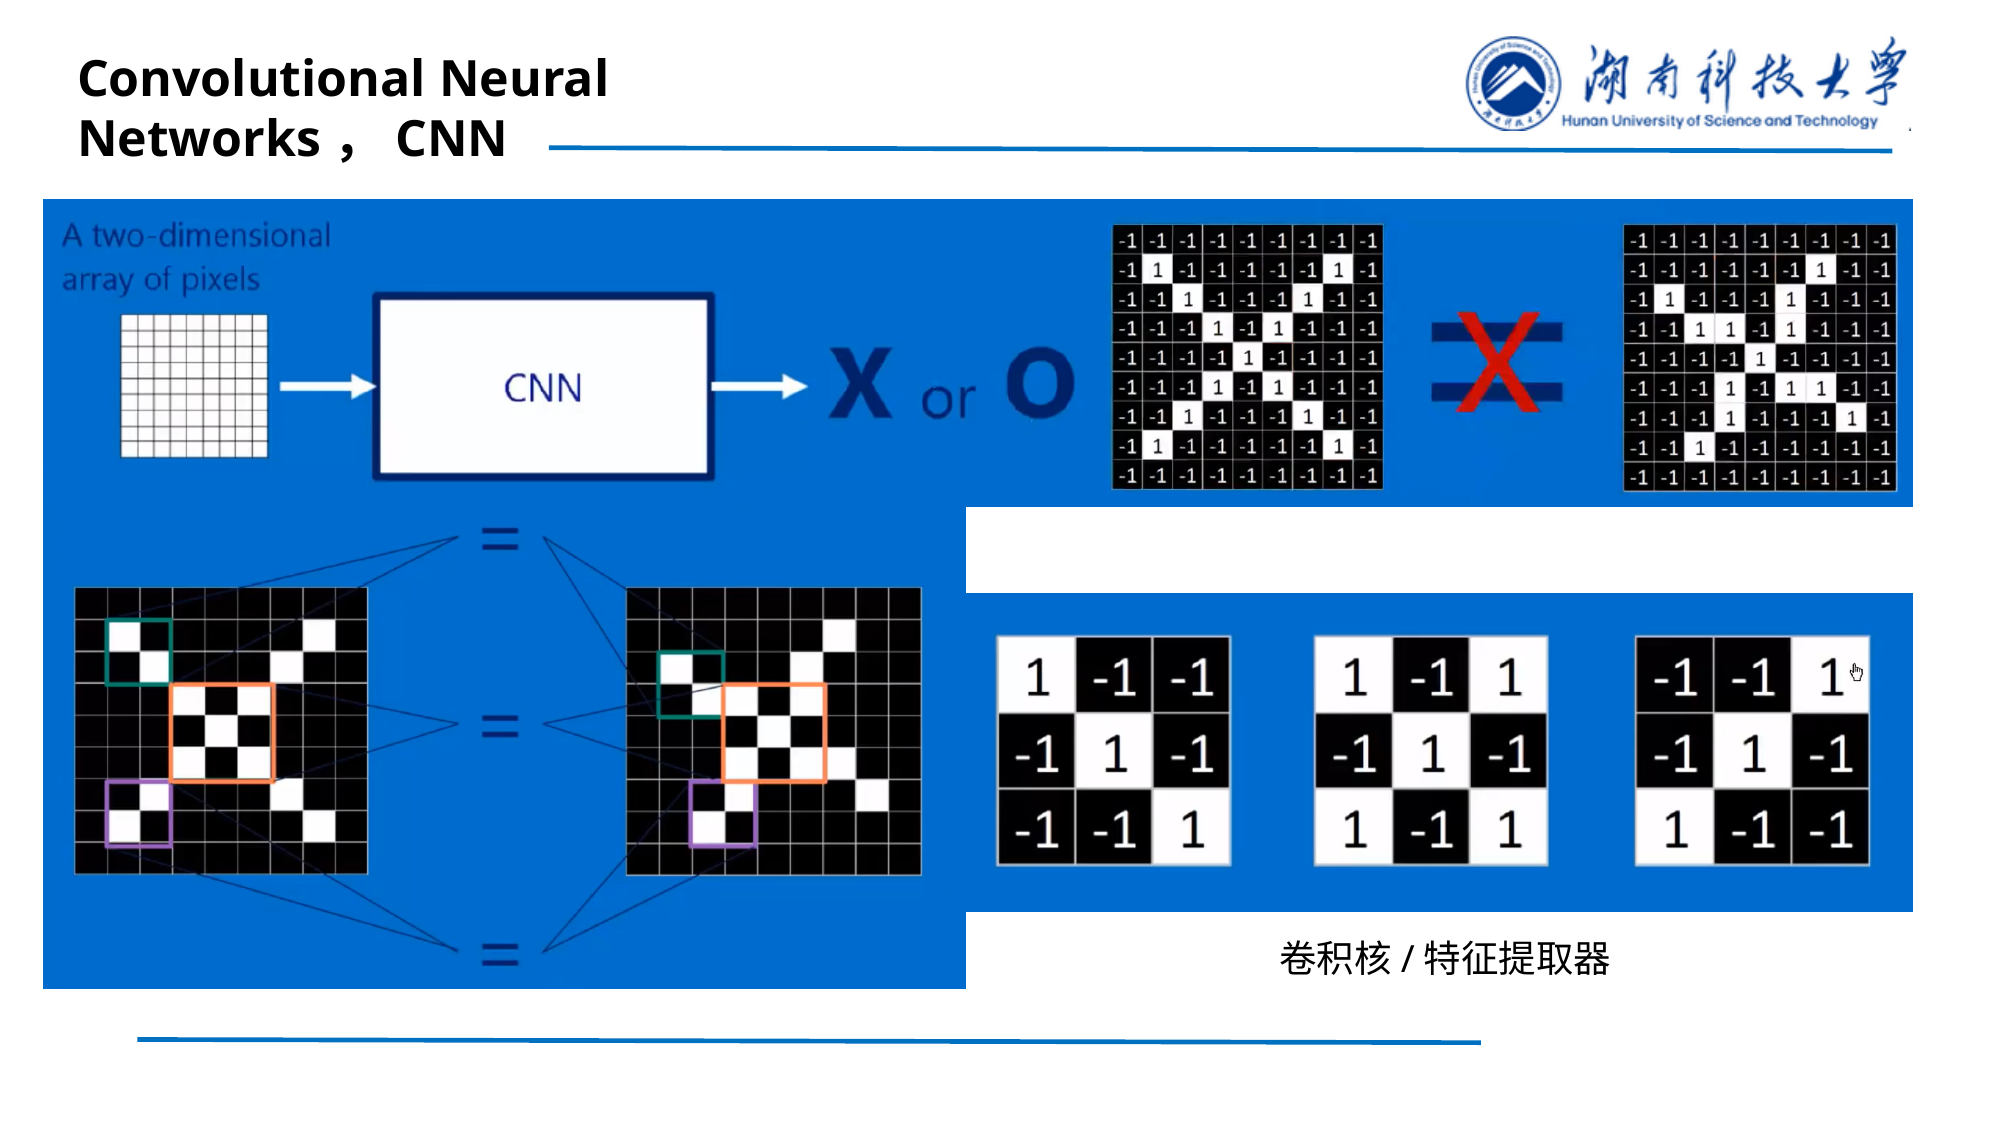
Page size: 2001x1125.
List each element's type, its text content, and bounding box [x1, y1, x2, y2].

text_box Convolutional Neural Networks，CNN [62, 38, 1000, 174]
picture [1449, 24, 1911, 131]
picture [43, 199, 1913, 989]
text_box 卷积核/特征提取器 [1264, 927, 2000, 988]
